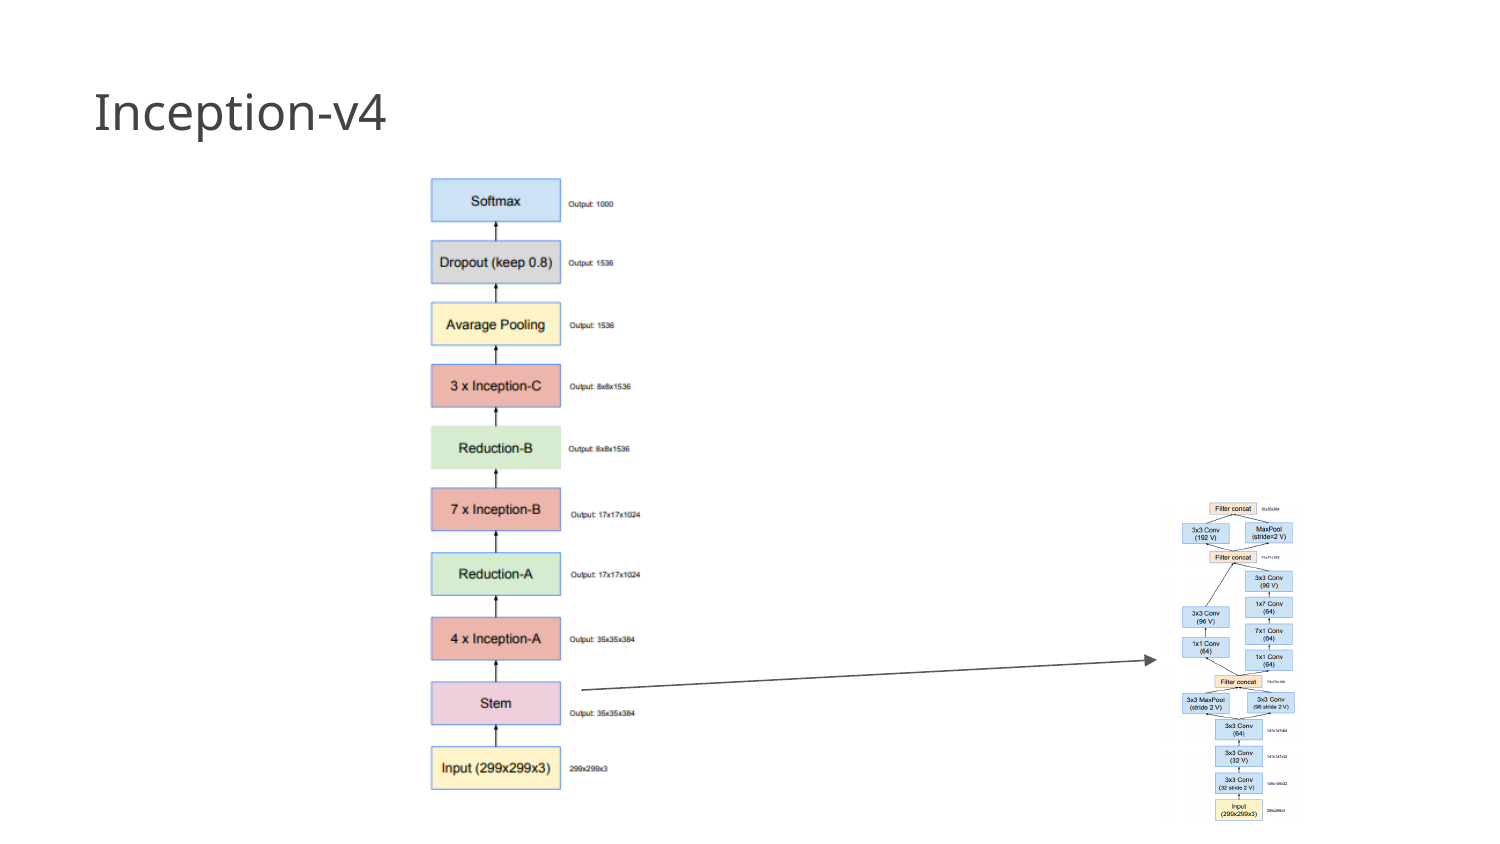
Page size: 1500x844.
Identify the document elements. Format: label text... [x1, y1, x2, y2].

picture [1156, 496, 1303, 823]
picture [360, 154, 648, 798]
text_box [581, 659, 1158, 691]
text_box Inception-v4 [79, 65, 463, 156]
